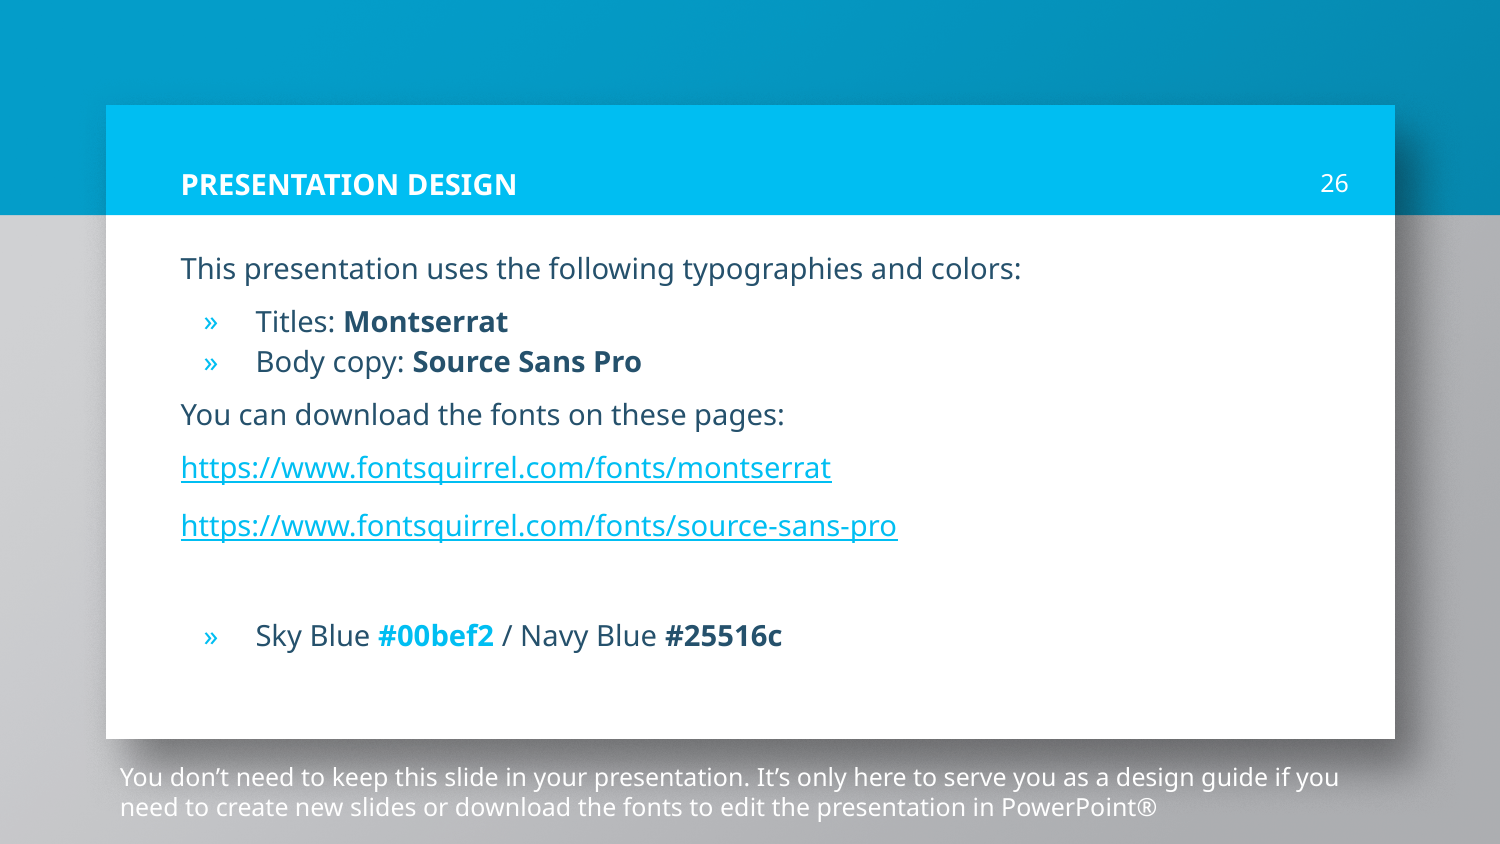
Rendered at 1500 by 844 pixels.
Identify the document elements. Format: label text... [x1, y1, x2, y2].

title PRESENTATION DESIGN [165, 106, 1273, 217]
slide_number ‹#› [1273, 106, 1364, 217]
text_box You don’t need to keep this slide in your presentation. It’s only here to serve you as a design guide if you need to create new slides or download the fonts to edit the presentation in PowerPoint® [104, 746, 1394, 835]
picture [0, 216, 1500, 844]
list This presentation uses the following typographies and colors: Titles: Montserrat Body copy: Source Sans Pro You can download the fonts on these pages: https://www.fontsquirrel.com/fonts/montserrat https://www.fontsquirrel.com/fonts/source-sans-pro Sky Blue #00bef2 / Navy Blue #25516c [165, 235, 1336, 692]
